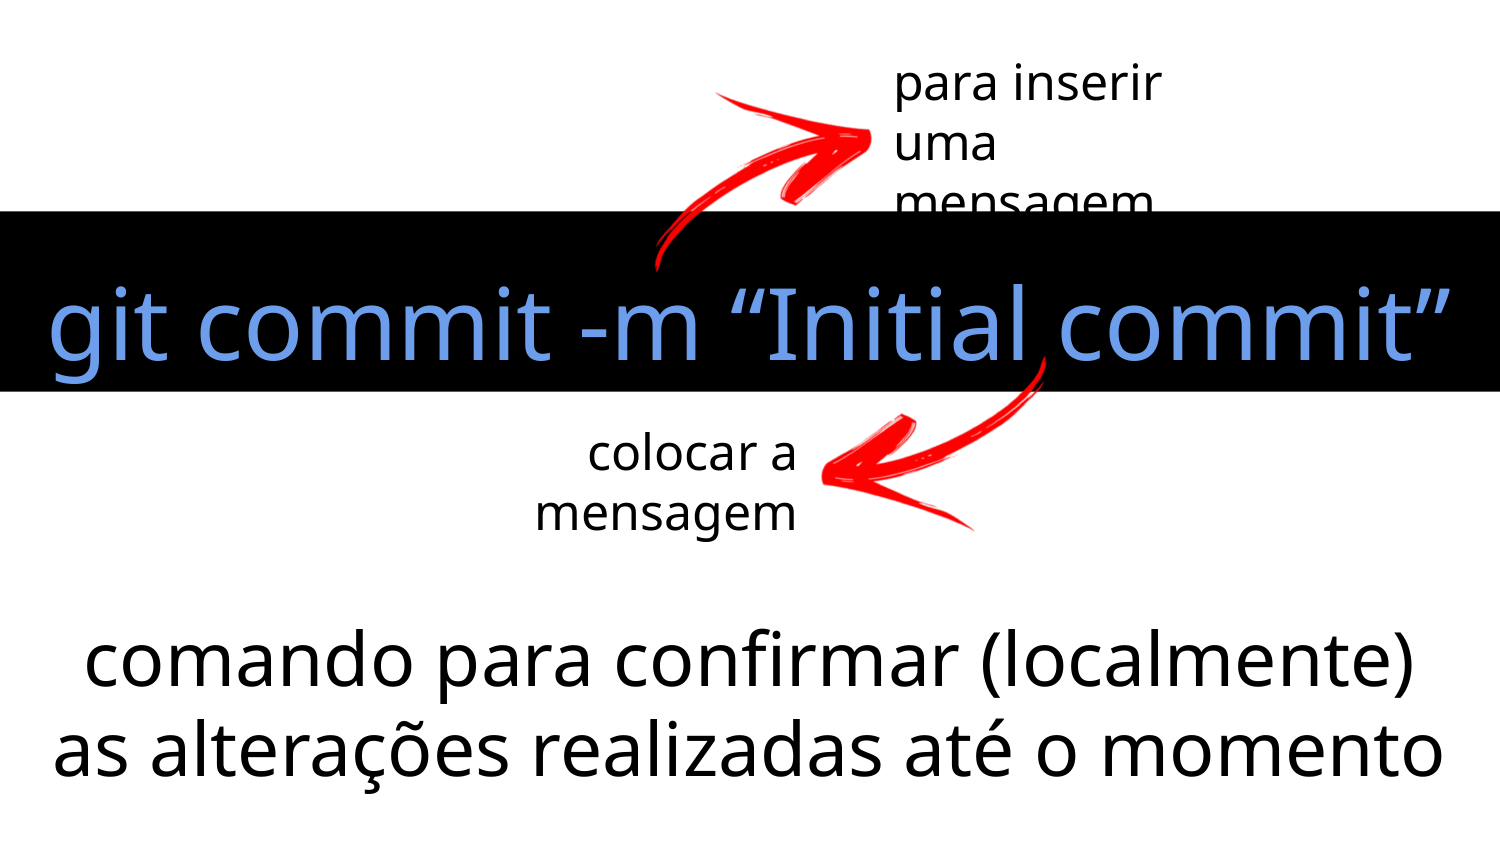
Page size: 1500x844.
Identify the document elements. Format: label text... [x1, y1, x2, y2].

text_box colocar a mensagem [419, 405, 814, 556]
picture [641, 68, 878, 330]
text_box para inserir uma mensagem [878, 35, 1273, 186]
picture [814, 289, 1060, 555]
text_box comando para confirmar (localmente) as alterações realizadas até o momento [32, 596, 1468, 797]
text_box [0, 211, 845, 392]
text_box git commit -m “Initial commit” [22, 227, 1478, 351]
text_box [850, 211, 1500, 392]
